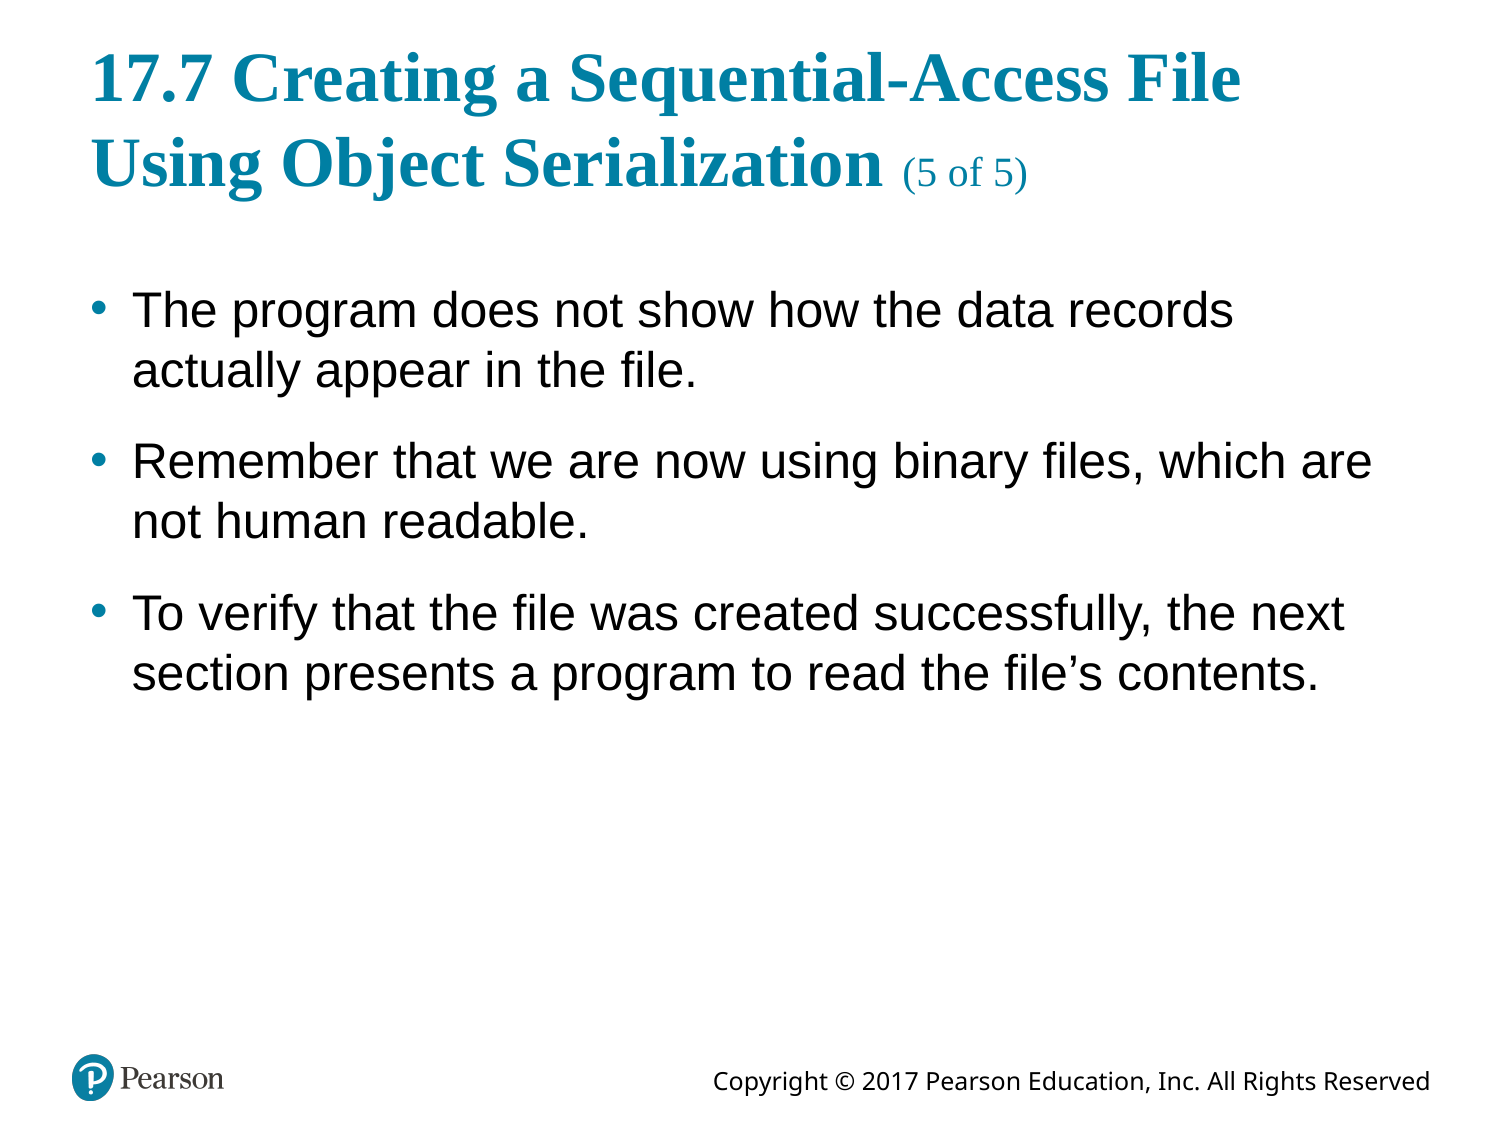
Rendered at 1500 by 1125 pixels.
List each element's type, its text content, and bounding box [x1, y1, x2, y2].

title 17.7 Creating a Sequential-Access File Using Object Serialization (5 of 5) [75, 35, 1425, 216]
picture [72, 1087, 83, 1101]
picture [72, 1054, 88, 1070]
list The program does not show how the data records actually appear in the file. Remember that we are now using binary files, which are not human readable. To verify that the file was created successfully, the next section presents a program to read the file’s contents. [75, 262, 1425, 1005]
picture [98, 1054, 224, 1101]
picture [80, 1063, 106, 1088]
